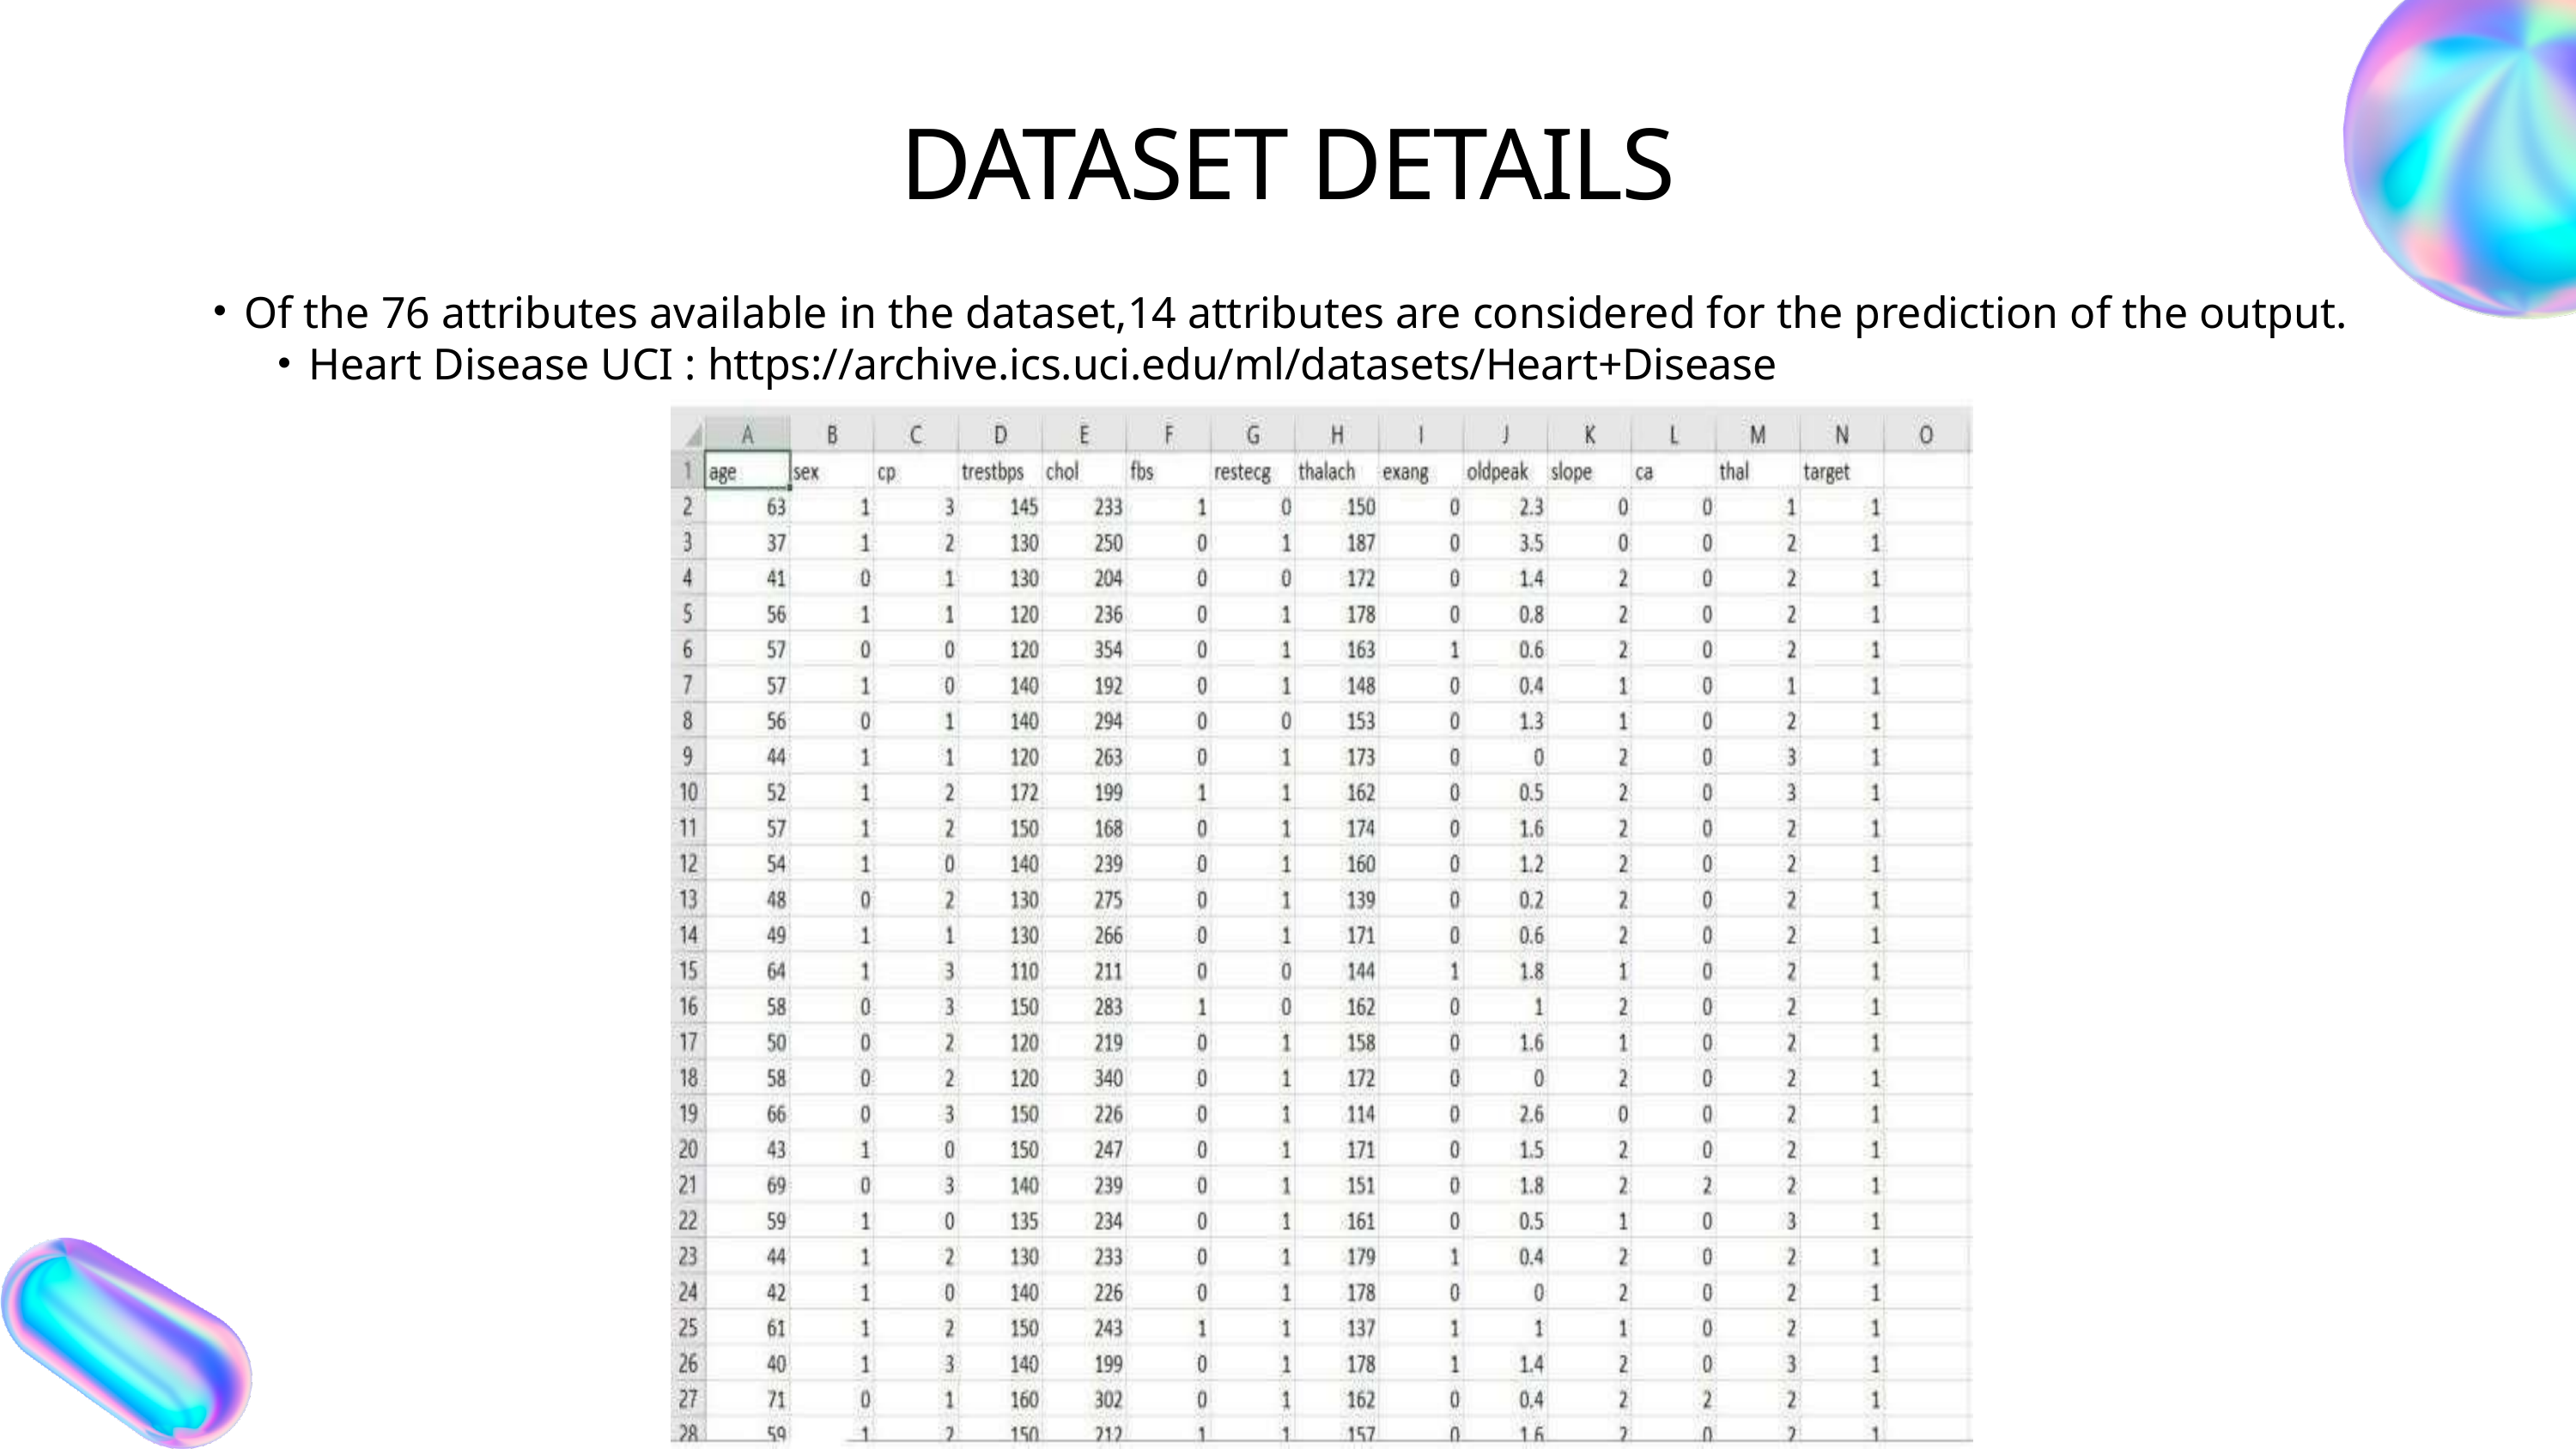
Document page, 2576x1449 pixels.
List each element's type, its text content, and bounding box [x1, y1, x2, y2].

text_box DATASET DETAILS [389, 0, 2187, 220]
text_box Of the 76 attributes available in the dataset,14 attributes are considered for the prediction of the output. Heart Disease UCI : https://archive.ics.uci.edu/ml/datasets/Heart+Disease [135, 255, 2508, 396]
picture [670, 398, 1973, 1449]
picture [2342, 0, 2576, 320]
picture [0, 1237, 253, 1449]
